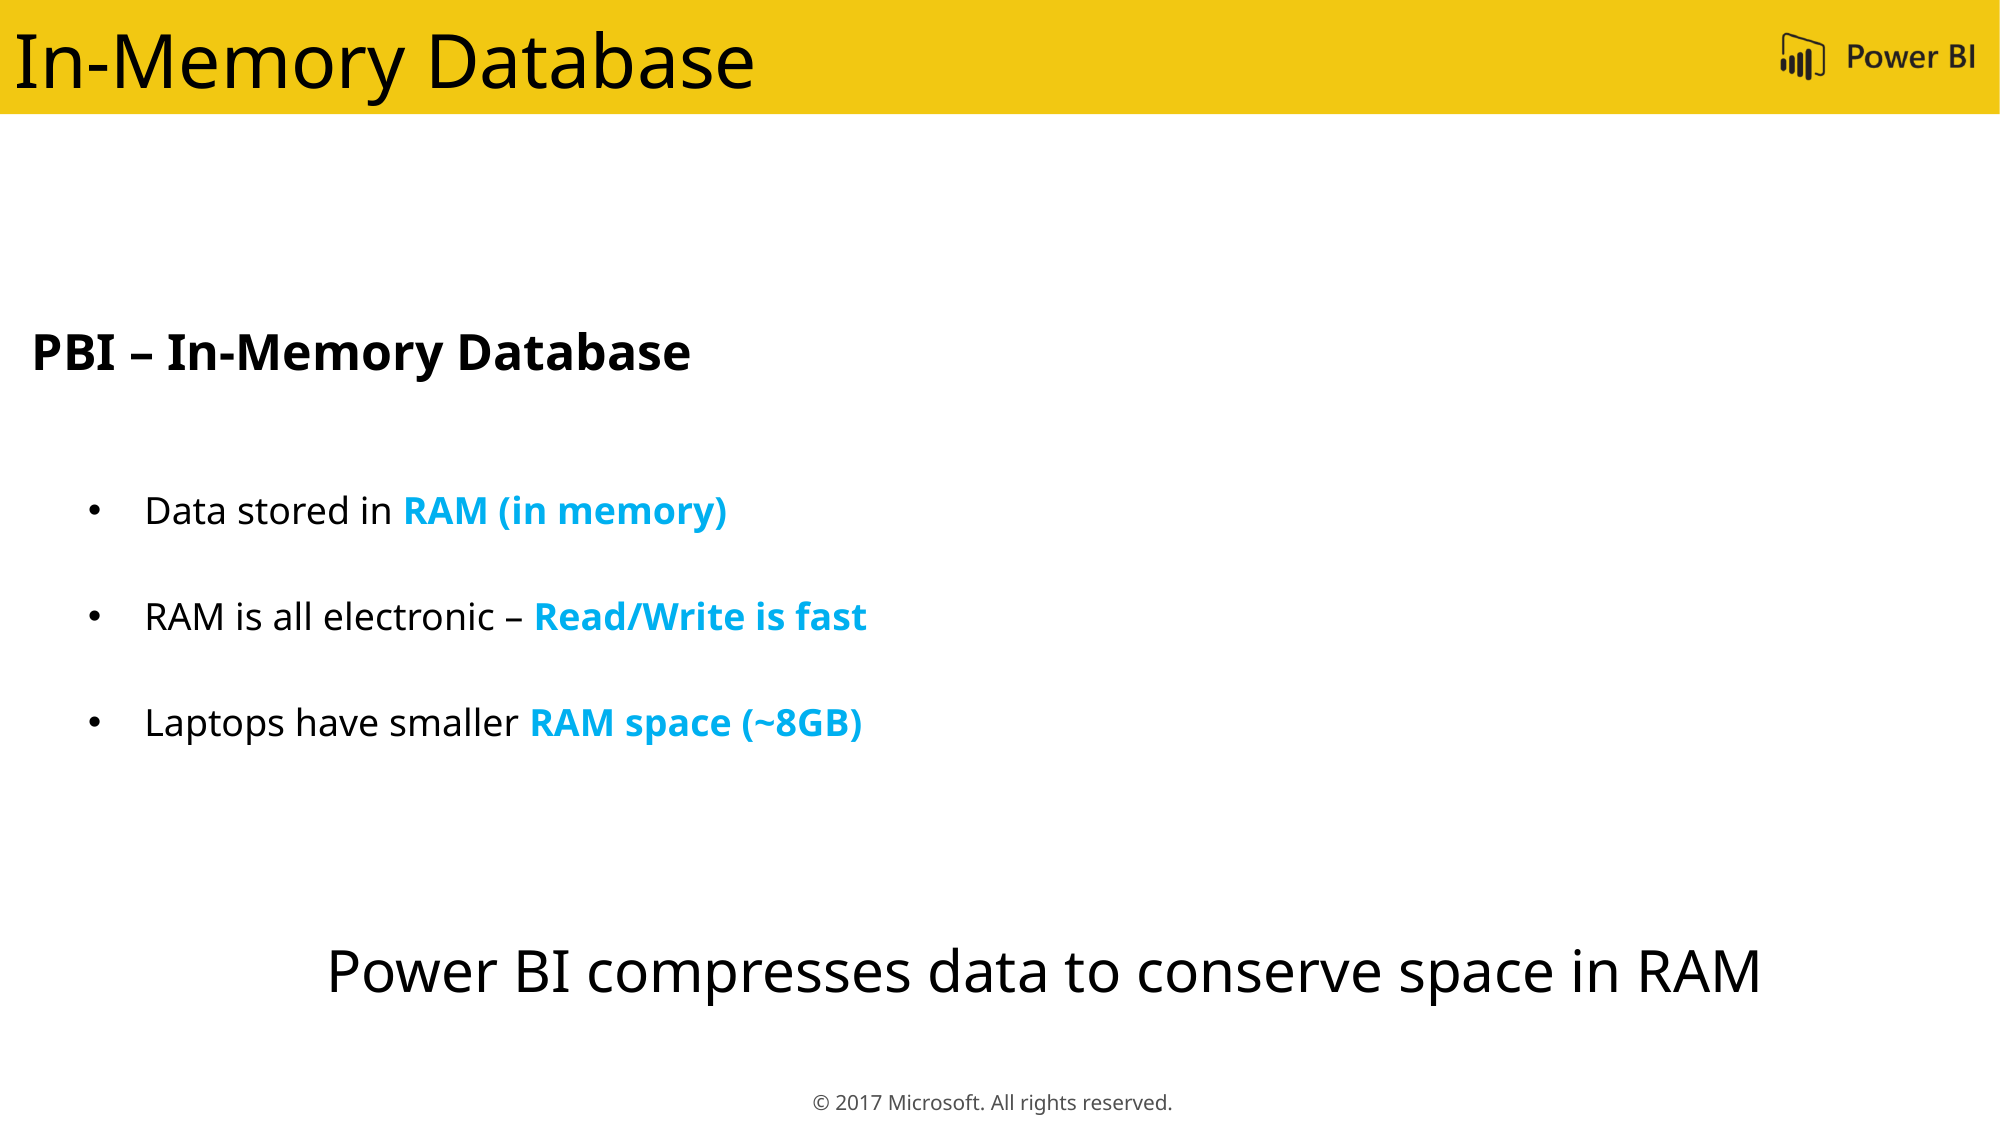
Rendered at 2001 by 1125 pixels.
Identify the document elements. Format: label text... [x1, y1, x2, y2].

text_box Data stored in RAM (in memory) RAM is all electronic – Read/Write is fast Laptops have smaller RAM space (~8GB) [58, 467, 978, 822]
text_box [0, 0, 2000, 115]
text_box In-Memory Database [0, 5, 1879, 111]
footer © 2017 Microsoft. All rights reserved. [663, 1084, 1338, 1122]
text_box Power BI compresses data to conserve space in RAM [311, 934, 1778, 1013]
text_box PBI – In-Memory Database [0, 303, 737, 406]
picture [1768, 23, 1985, 91]
